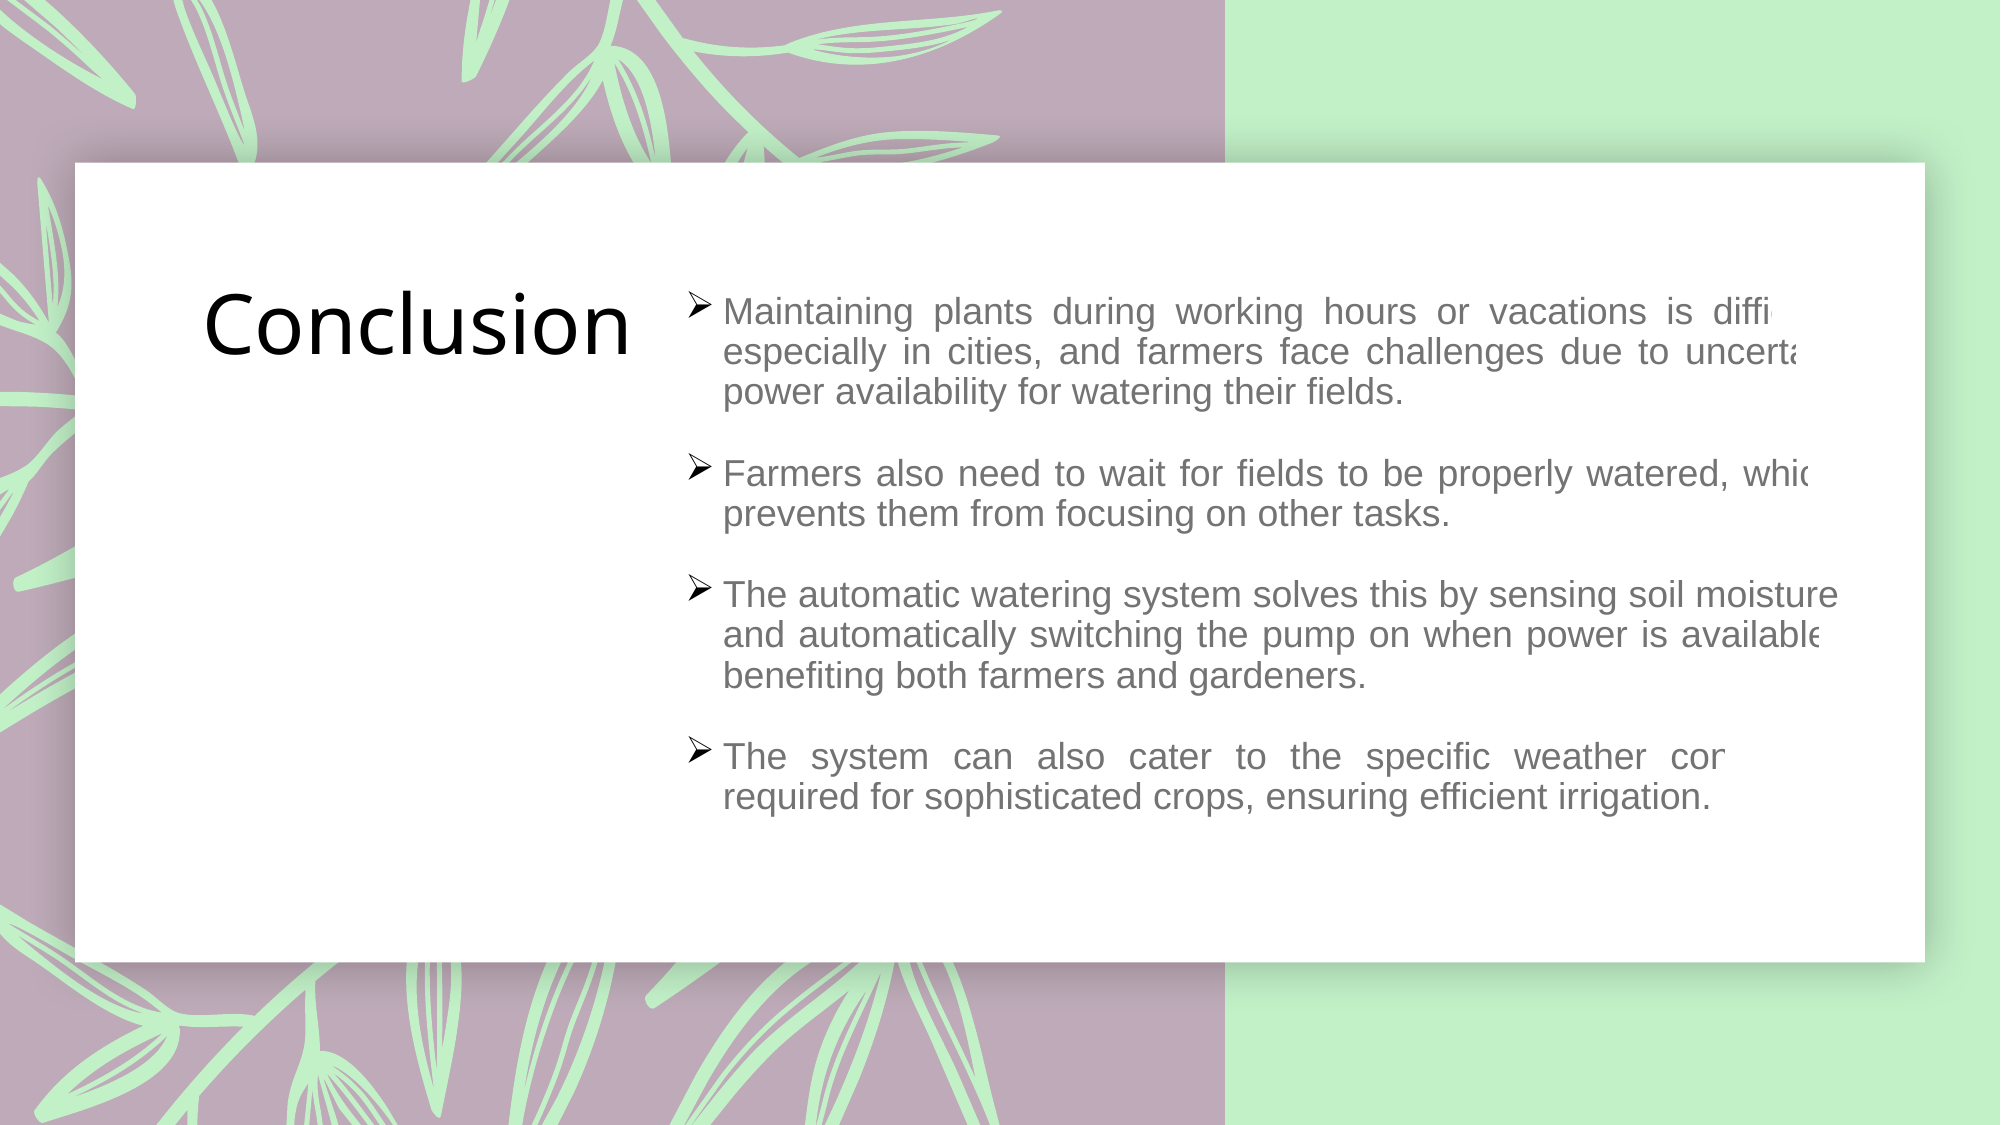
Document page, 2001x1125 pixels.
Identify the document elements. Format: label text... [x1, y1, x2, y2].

list Maintaining plants during working hours or vacations is difficult, especially in cities, and farmers face challenges due to uncertain power availability for watering their fields. Farmers also need to wait for fields to be properly watered, which prevents them from focusing on other tasks. The automatic watering system solves this by sensing soil moisture and automatically switching the pump on when power is available, benefiting both farmers and gardeners. The system can also cater to the specific weather conditions required for sophisticated crops, ensuring efficient irrigation. [1226, 239, 1855, 815]
text_box [1226, 0, 2000, 1125]
text_box [1226, 161, 1927, 964]
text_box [0, 0, 1226, 1125]
